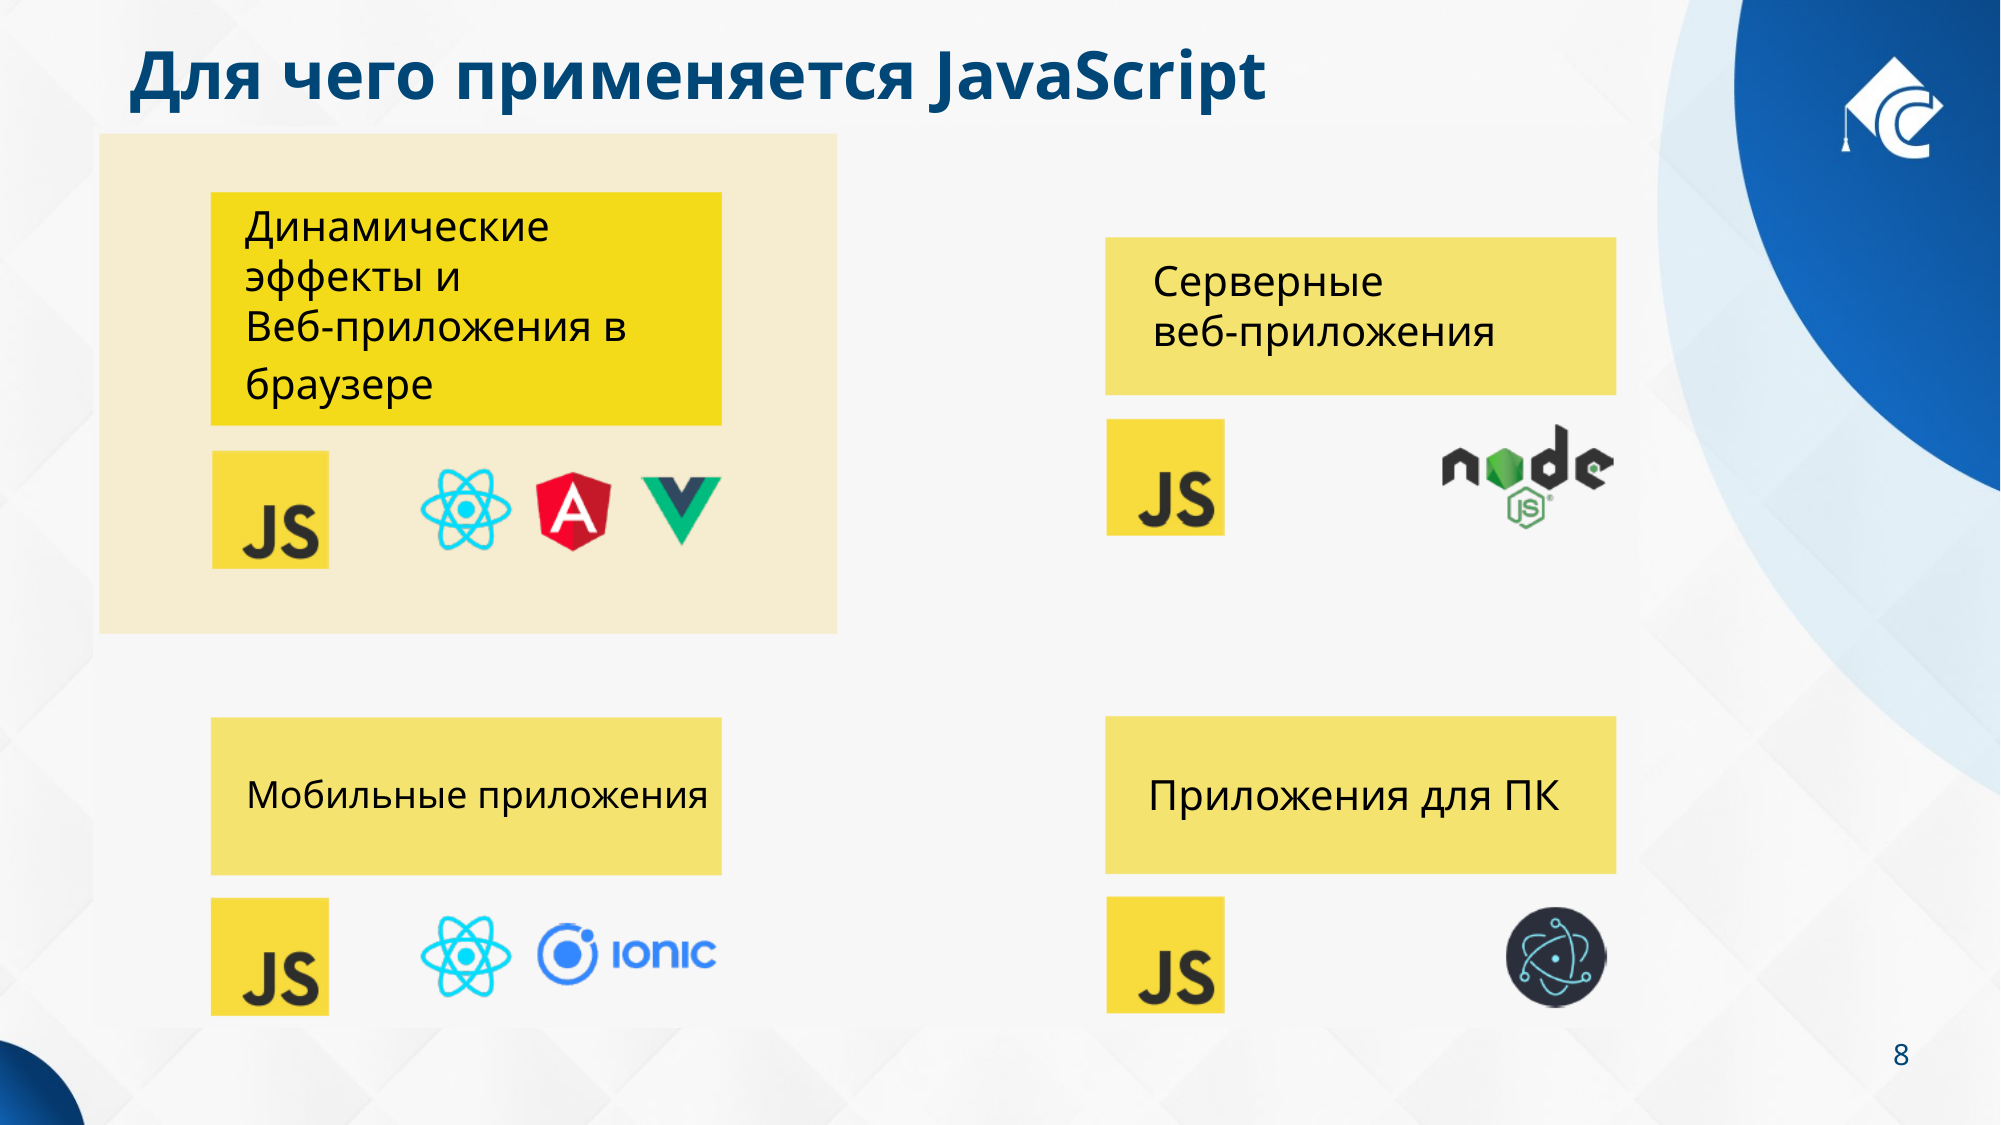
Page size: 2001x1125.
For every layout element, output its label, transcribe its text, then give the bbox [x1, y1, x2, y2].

slide_number 8 [1806, 1026, 1925, 1086]
picture [0, 0, 2001, 1125]
title Для чего применяется JavaScript [115, 28, 1652, 127]
